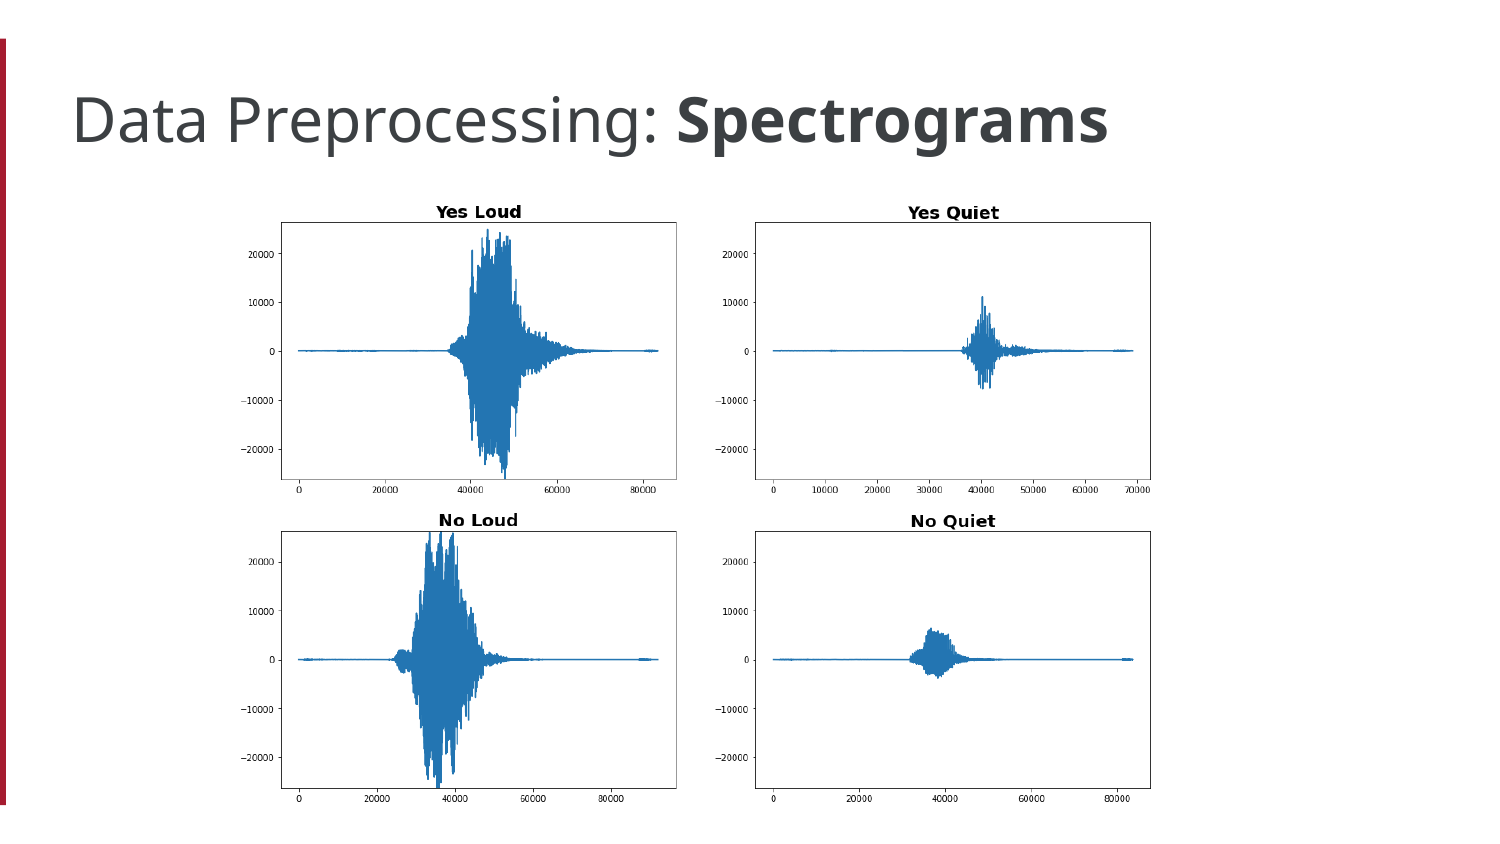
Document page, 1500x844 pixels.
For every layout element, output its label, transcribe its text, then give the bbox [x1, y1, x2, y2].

picture [230, 199, 1161, 812]
title Data Preprocessing: Spectrograms [56, 74, 1336, 163]
